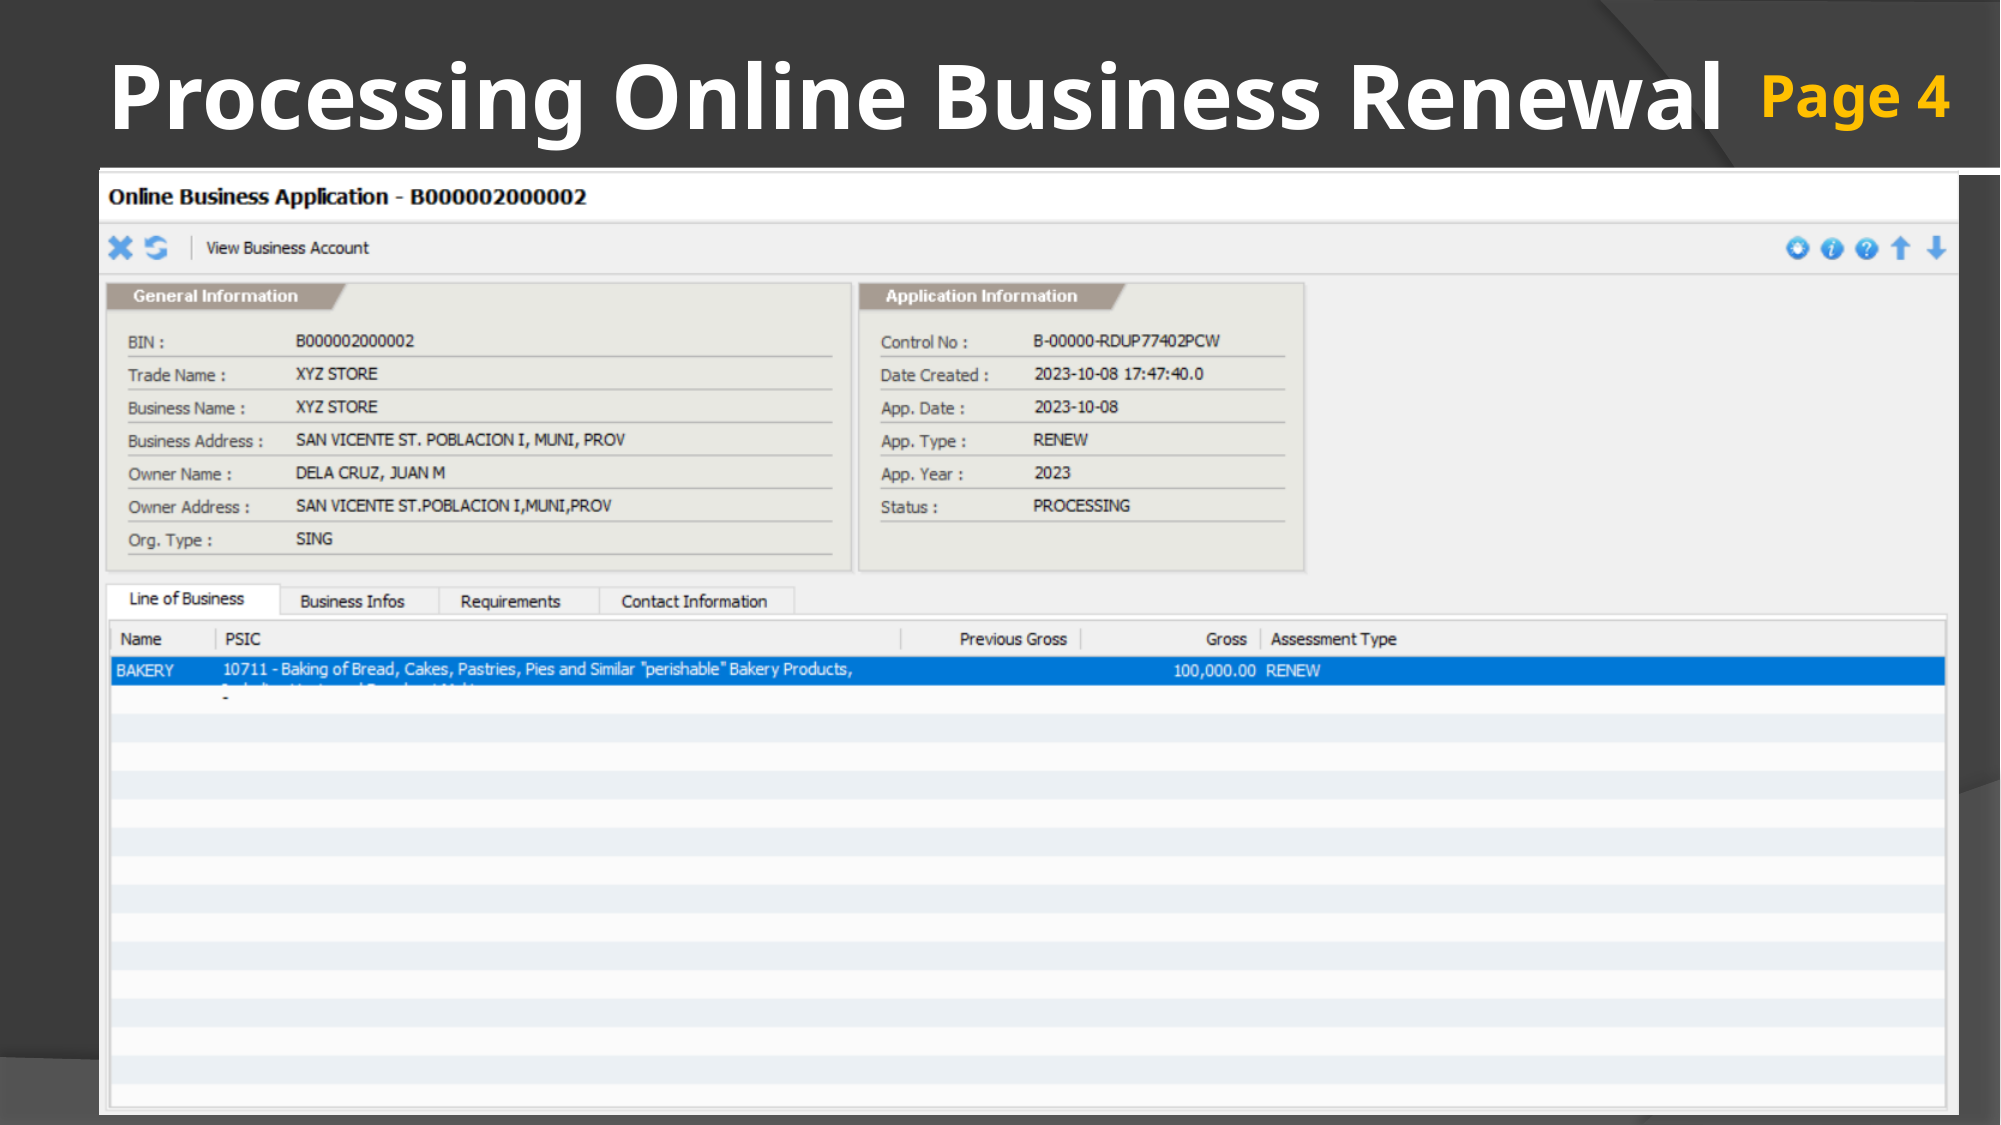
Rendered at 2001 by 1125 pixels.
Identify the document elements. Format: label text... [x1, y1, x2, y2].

title Processing Online Business Renewal [99, 0, 1734, 162]
text_box [1966, 166, 2000, 177]
picture [99, 170, 1959, 1116]
text_box Page 4 [1674, 43, 1959, 144]
